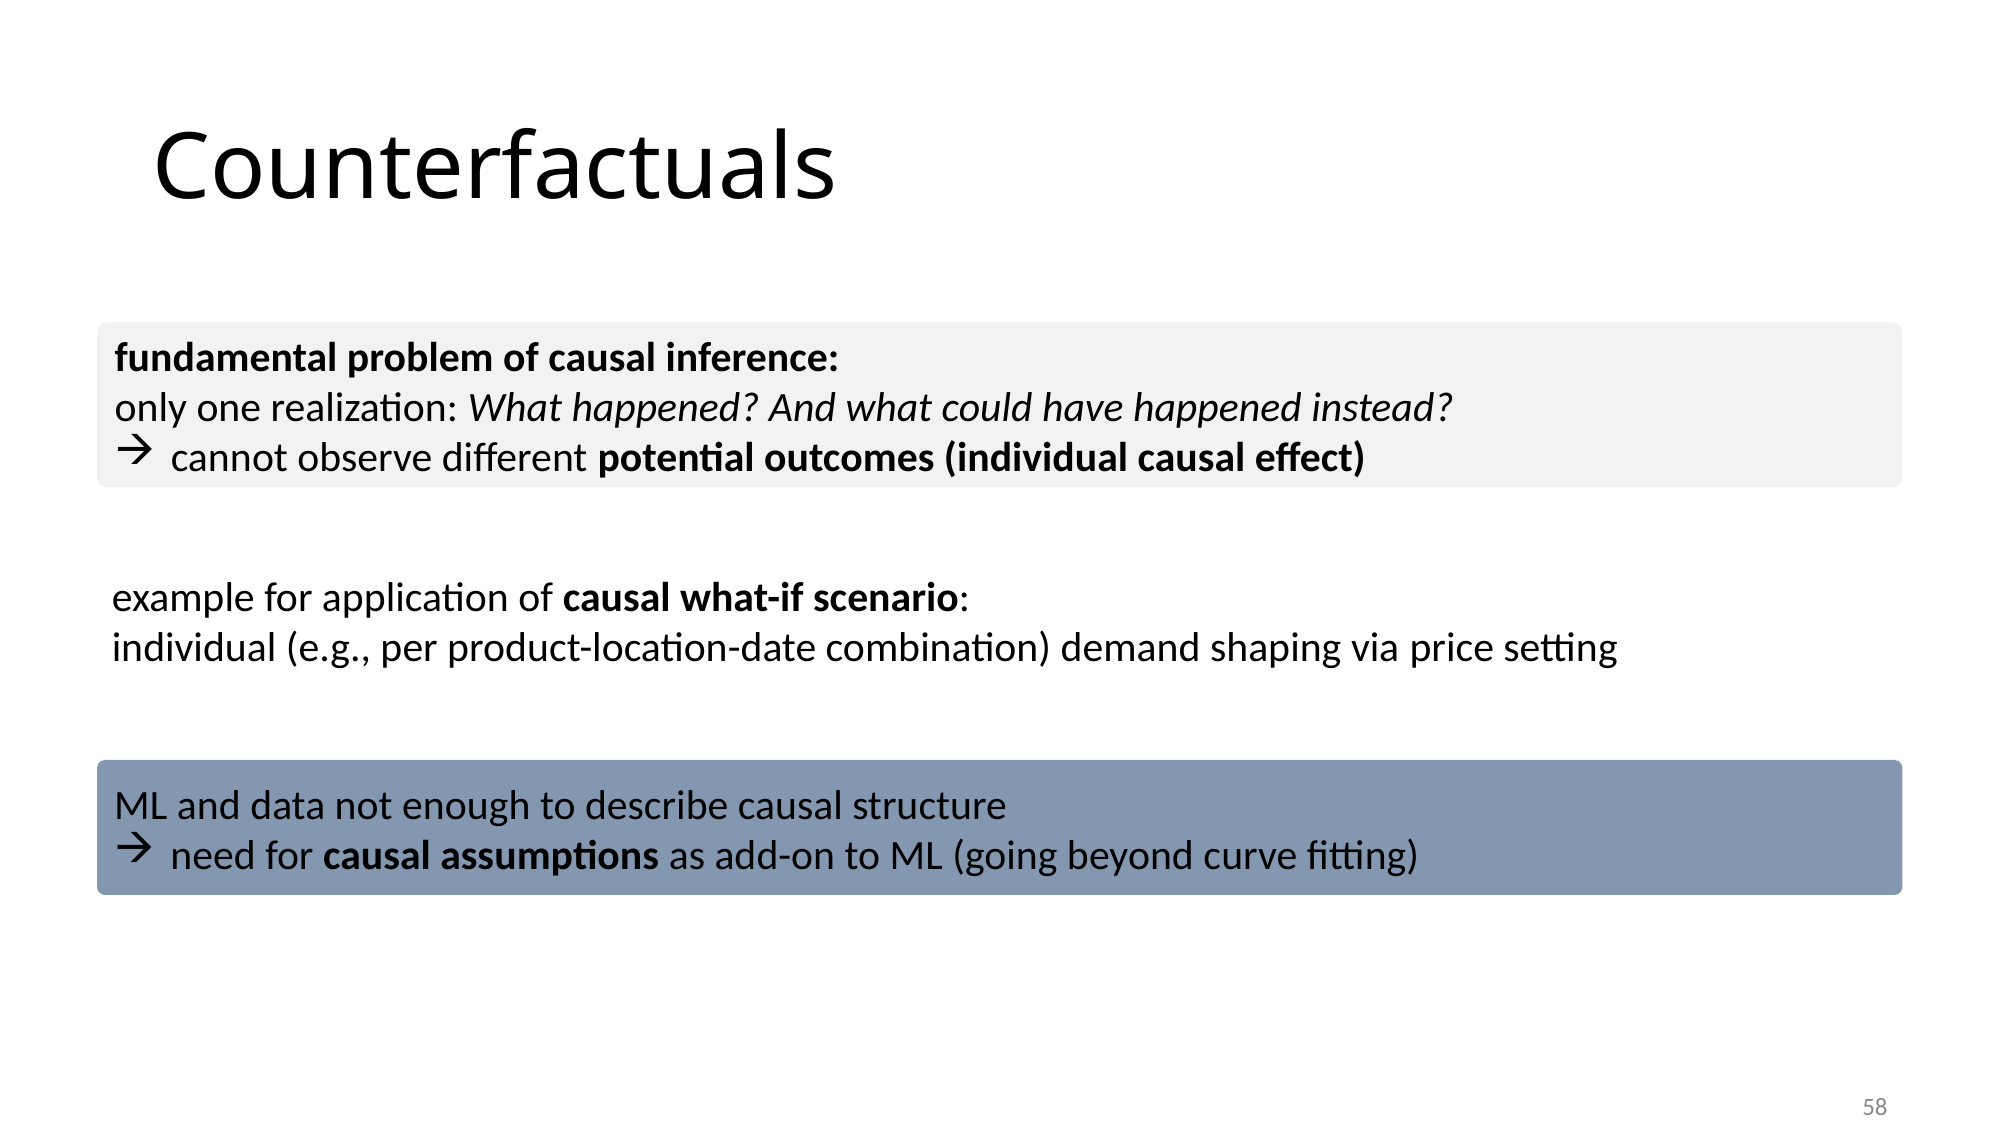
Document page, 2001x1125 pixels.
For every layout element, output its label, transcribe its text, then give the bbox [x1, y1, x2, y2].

text_box fundamental problem of causal inference: only one realization: What happened? And what could have happened instead? cannot observe different potential outcomes (individual causal effect) [96, 321, 1903, 488]
text_box example for application of causal what-if scenario: individual (e.g., per product-location-date combination) demand shaping via price setting [97, 562, 1903, 678]
slide_number 58 [1827, 1084, 1903, 1125]
title Counterfactuals [137, 59, 1863, 278]
text_box ML and data not enough to describe causal structure need for causal assumptions as add-on to ML (going beyond curve fitting) [96, 759, 1903, 896]
